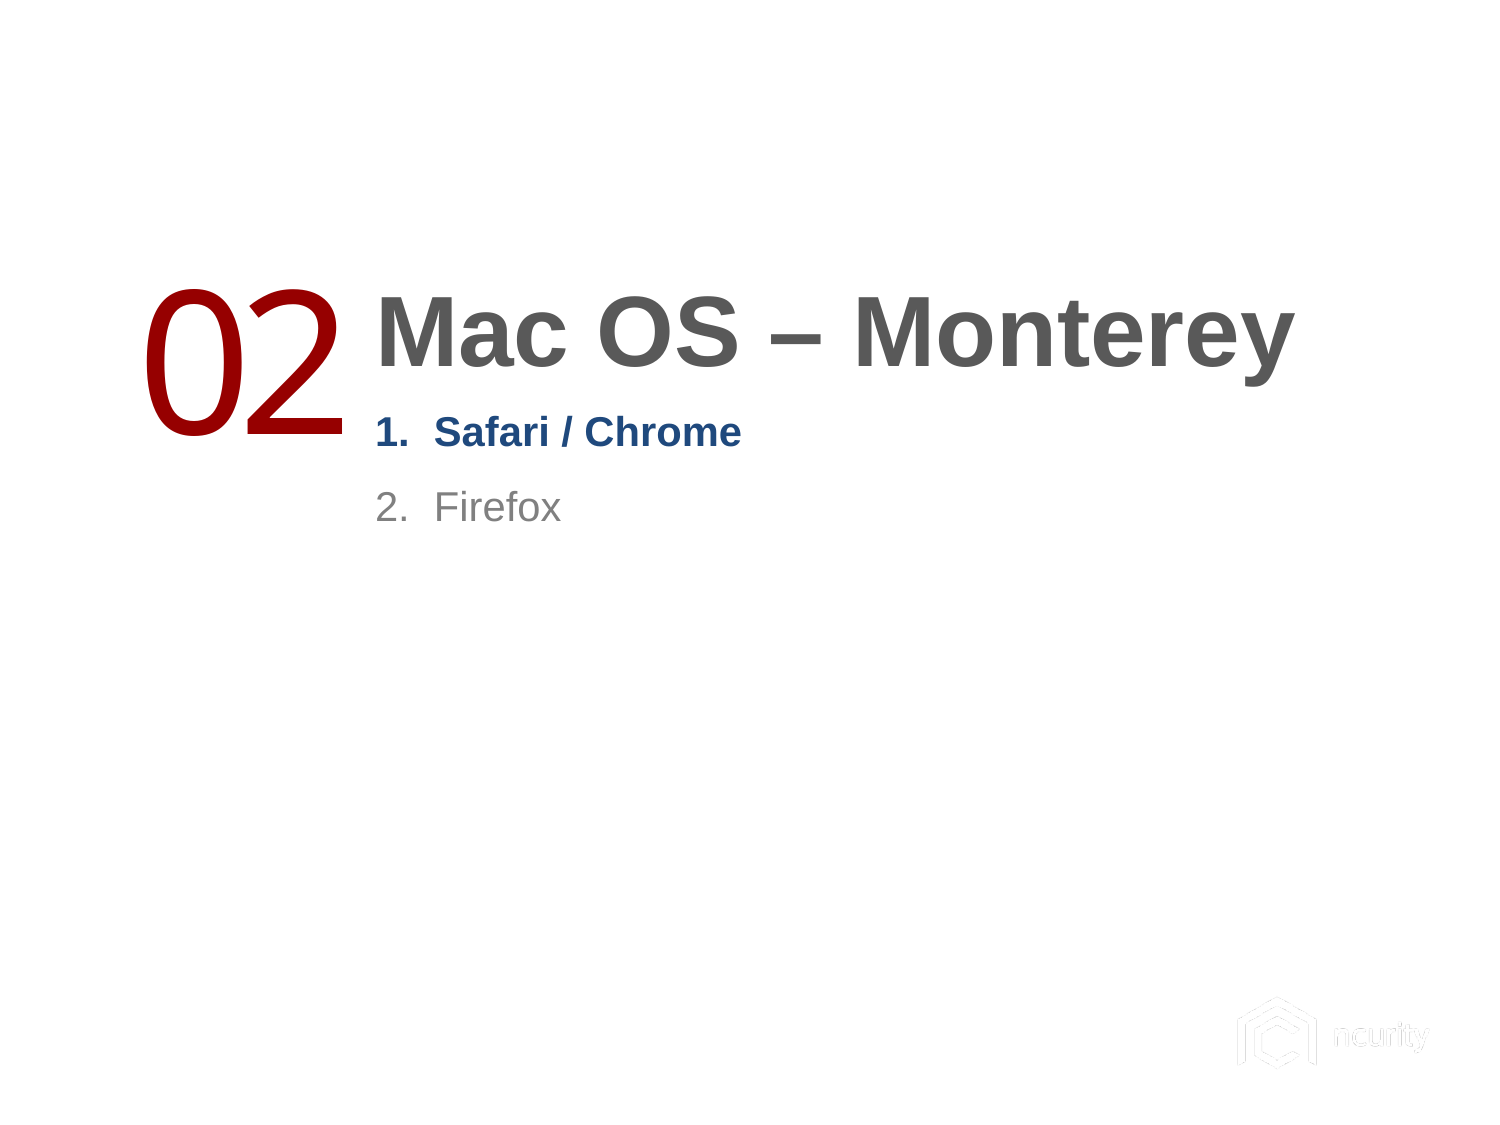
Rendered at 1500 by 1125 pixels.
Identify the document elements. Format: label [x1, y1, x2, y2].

text_box [122, 227, 1419, 606]
picture [1223, 987, 1436, 1076]
